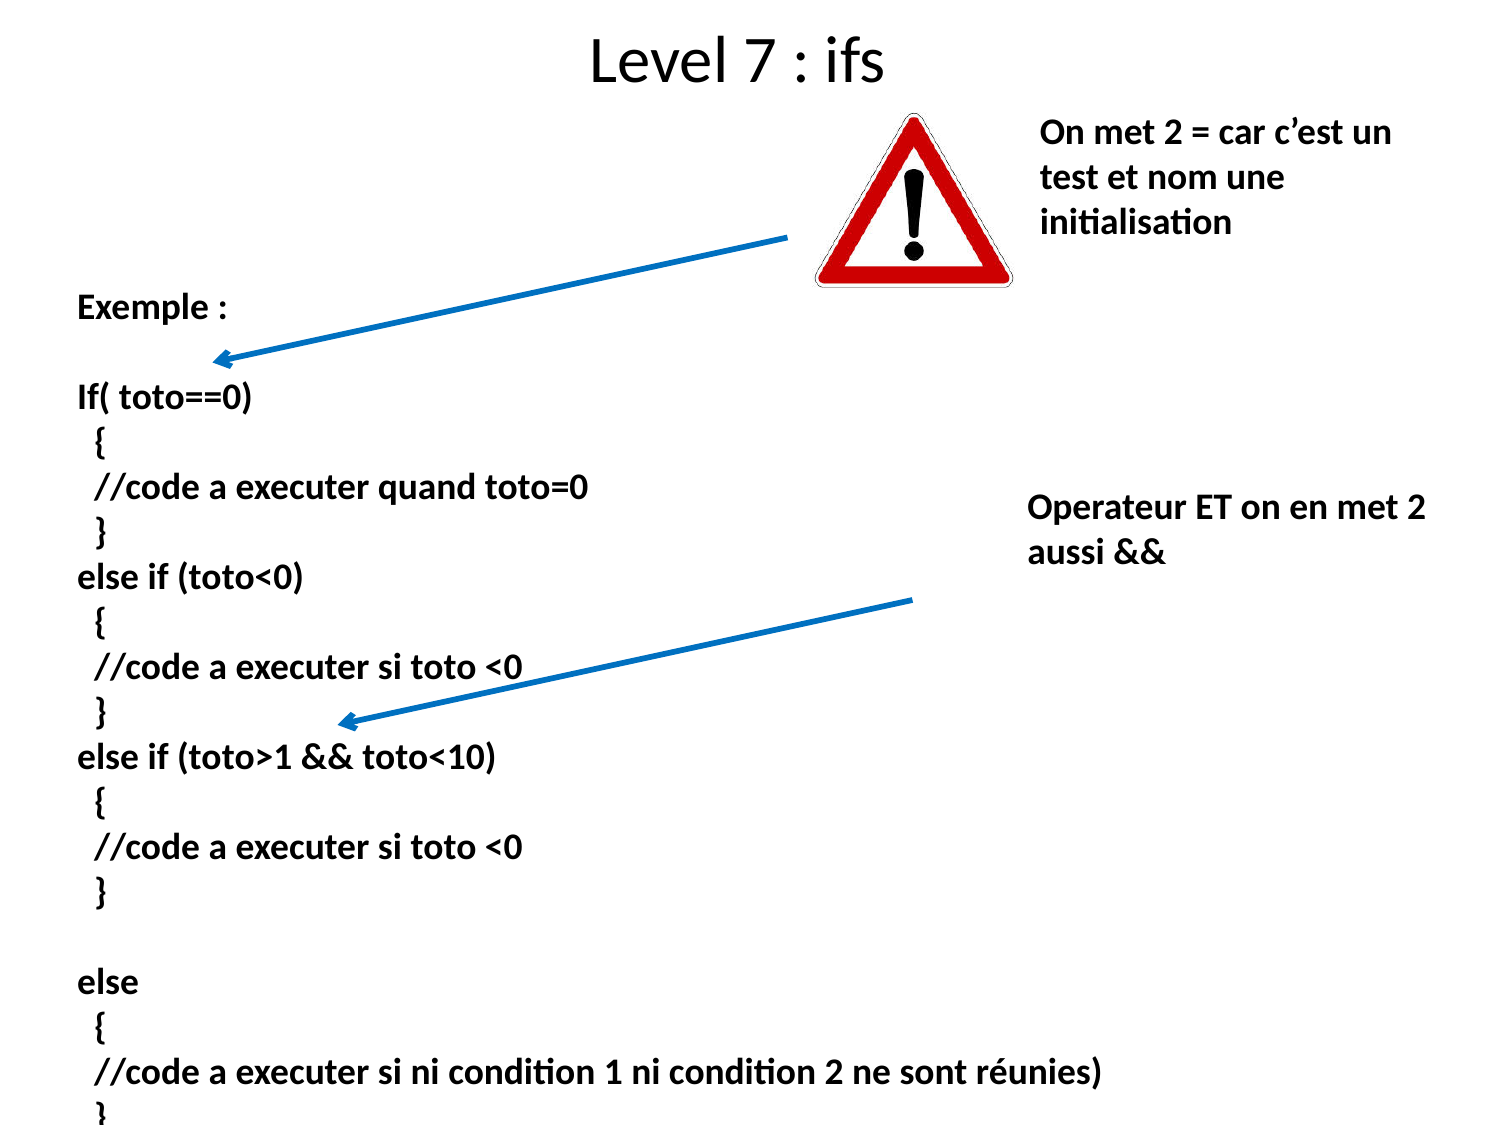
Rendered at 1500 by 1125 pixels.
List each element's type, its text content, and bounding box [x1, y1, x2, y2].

text_box On met 2 = car c’est un test et nom une initialisation [1024, 99, 1463, 340]
text_box Operateur ET on en met 2 aussi && [1012, 474, 1450, 670]
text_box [337, 599, 913, 726]
title Level 7 : ifs [62, 0, 1413, 113]
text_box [212, 237, 788, 363]
picture [812, 112, 1015, 288]
text_box Exemple : If( toto==0) { //code a executer quand toto=0 } else if (toto<0) { //code a executer si toto <0 } else if (toto>1 && toto<10) { //code a executer si toto <0 } else { //code a executer si ni condition 1 ni condition 2 ne sont réunies) } [62, 274, 1275, 1125]
